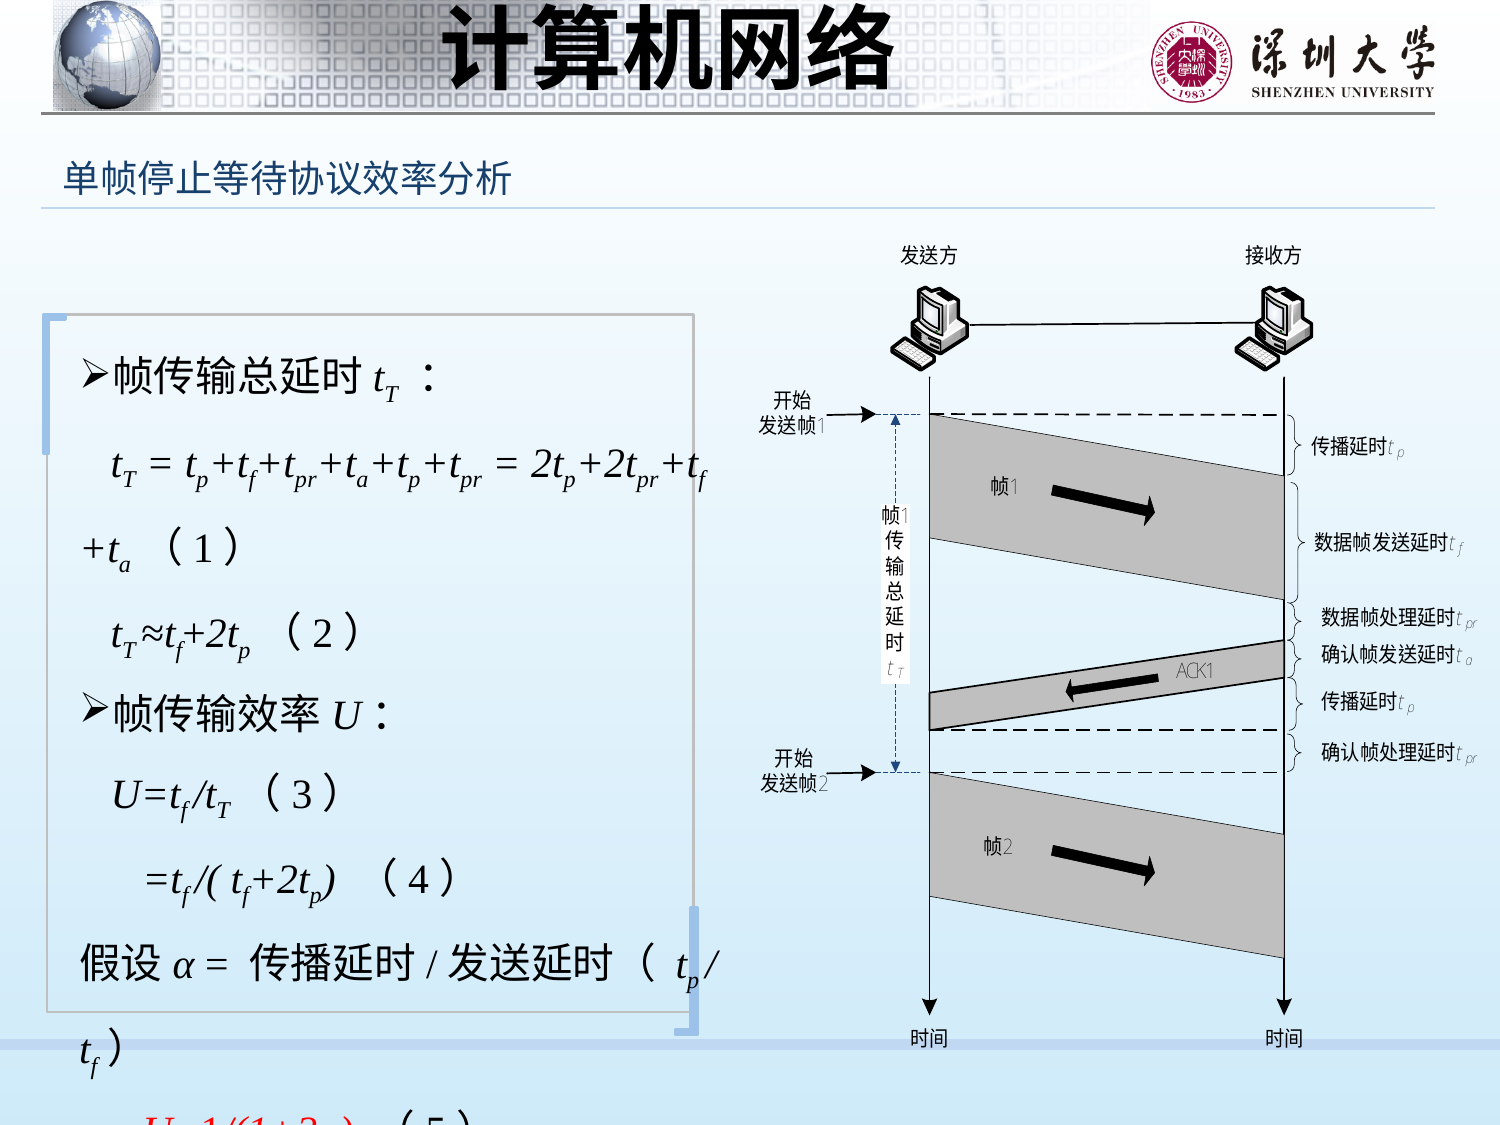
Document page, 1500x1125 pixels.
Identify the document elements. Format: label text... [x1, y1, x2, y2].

text_box 单帧停止等待协议效率分析 [48, 125, 528, 208]
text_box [738, 230, 1500, 1059]
text_box 帧传输总延时tT ： tT = tp+tf+tpr+ta+tp+tpr = 2tp+2tpr+tf +ta（1） tT ≈tf+2tp（2） 帧传输效率U： U=tf /tT（3） =tf /( tf+2tp) （4） 假设α = 传播延时/发送延时（ tp / tf） U=1/(1+2α) （5） [64, 314, 774, 1083]
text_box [42, 313, 698, 1036]
picture [53, 0, 1436, 111]
